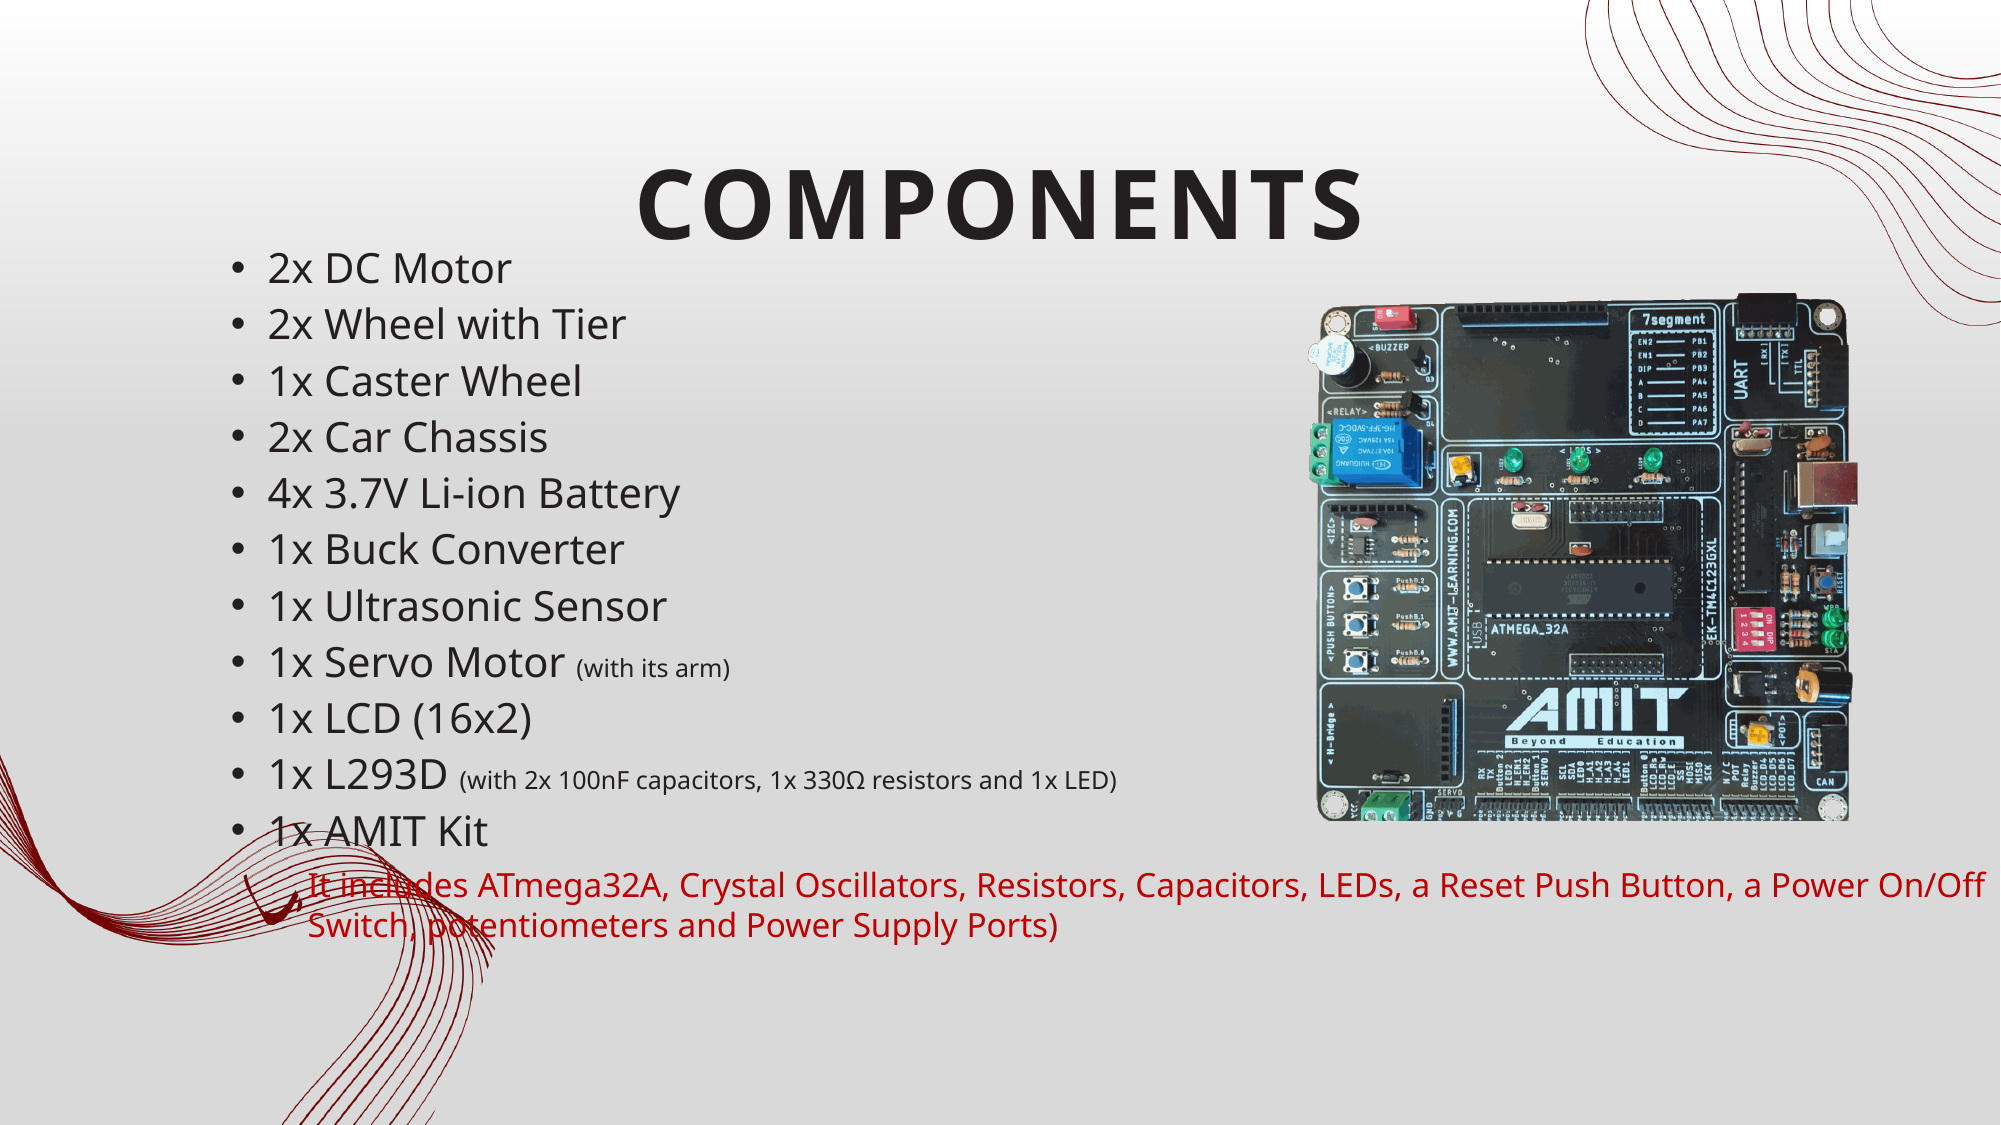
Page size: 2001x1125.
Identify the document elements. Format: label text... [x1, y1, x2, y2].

text_box [1583, 0, 2000, 327]
picture [1302, 293, 1865, 821]
text_box It includes ATmega32A, Crystal Oscillators, Resistors, Capacitors, LEDs, a Reset Push Button, a Power On/Off Switch, potentiometers and Power Supply Ports) [292, 857, 2000, 952]
text_box [241, 857, 306, 928]
text_box 2x DC Motor 2x Wheel with Tier 1x Caster Wheel 2x Car Chassis 4x 3.7V Li-ion Battery 1x Buck Converter 1x Ultrasonic Sensor 1x Servo Motor (with its arm) 1x LCD (16x2) 1x L293D (with 2x 100nF capacitors, 1x 330Ω resistors and 1x LED) 1x AMIT Kit [194, 235, 1306, 855]
text_box [0, 709, 494, 1125]
text_box COMPONENTS [368, 125, 1583, 259]
